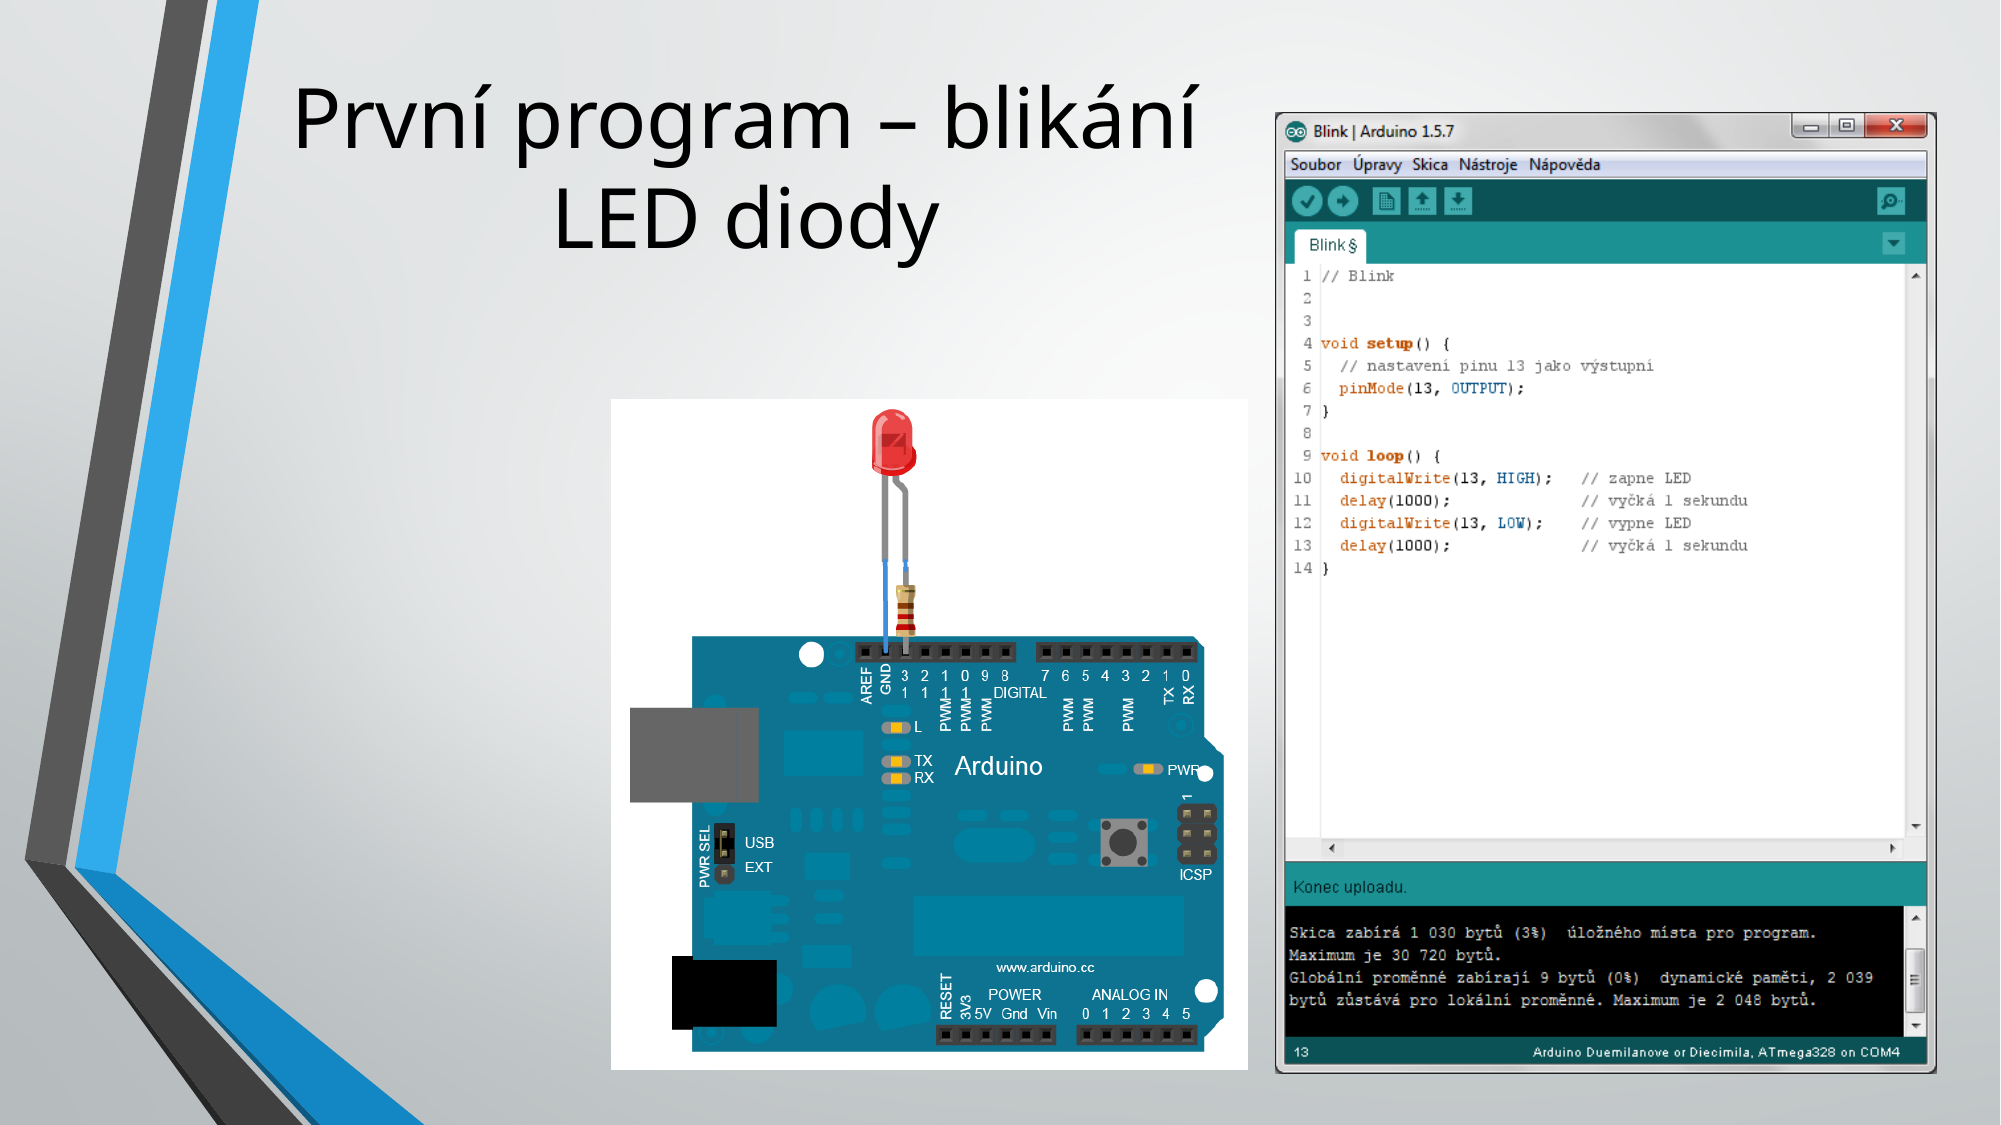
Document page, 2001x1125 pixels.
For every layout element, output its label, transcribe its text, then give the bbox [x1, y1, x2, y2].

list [1275, 112, 1937, 1074]
title První program – blikání LED diody [243, 21, 1248, 309]
picture [611, 399, 1249, 1070]
